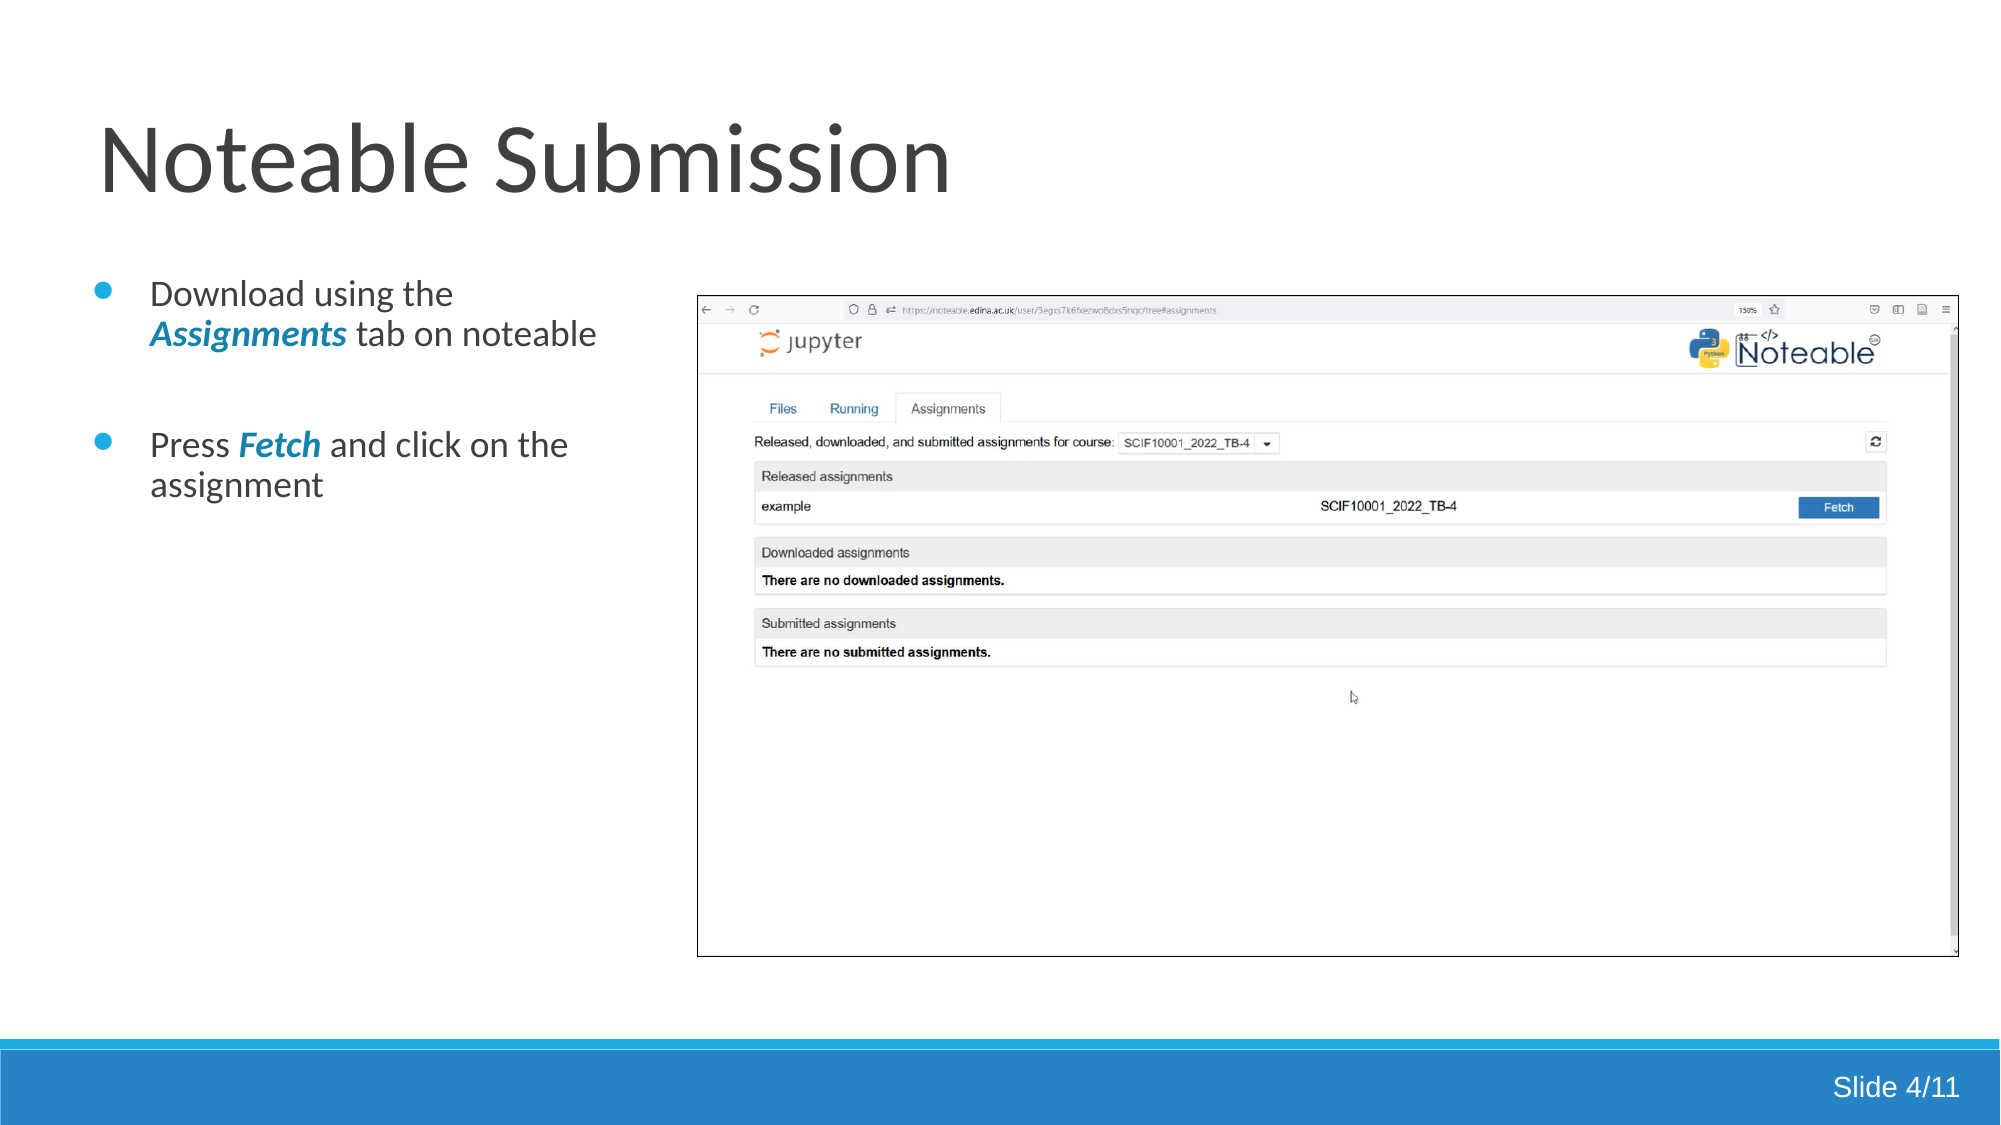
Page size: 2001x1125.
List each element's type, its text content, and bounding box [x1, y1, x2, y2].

text_box Slide 4/11 [1817, 1053, 2000, 1125]
text_box [81, 252, 1941, 365]
picture [697, 295, 1959, 957]
text_box Download using the Assignments tab on noteable Press Fetch and click on the assignment [75, 266, 657, 616]
title Noteable Submission [83, 71, 1567, 221]
